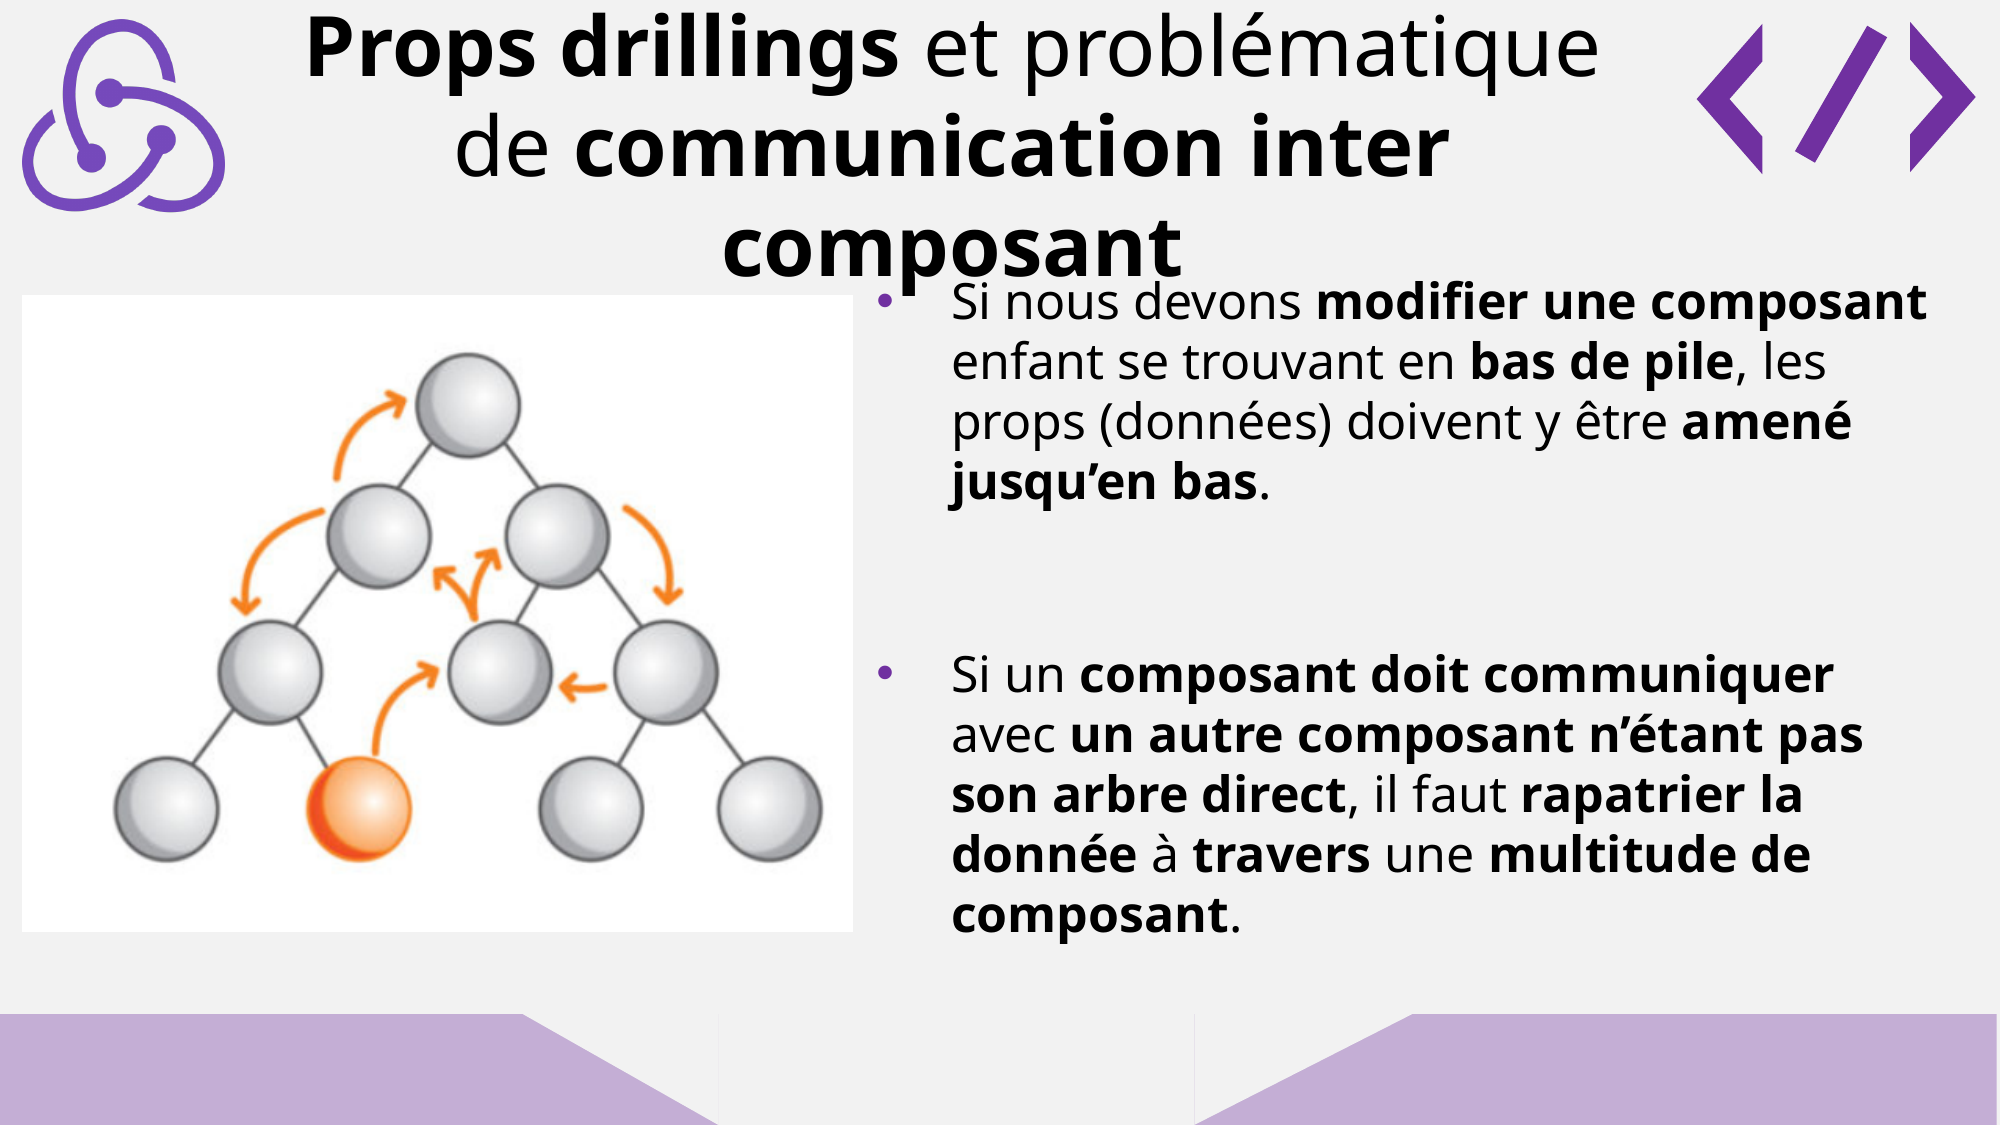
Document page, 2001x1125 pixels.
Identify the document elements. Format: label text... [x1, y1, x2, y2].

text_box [1696, 0, 1976, 193]
text_box Props drillings et problématique de communication inter composant [235, 0, 1670, 301]
picture [22, 19, 225, 213]
text_box Si nous devons modifier une composant enfant se trouvant en bas de pile, les props (données) doivent y être amené jusqu’en bas. [861, 262, 1963, 518]
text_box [1194, 1014, 1997, 1125]
picture [22, 295, 853, 932]
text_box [0, 1014, 719, 1125]
text_box Si un composant doit communiquer avec un autre composant n’étant pas son arbre direct, il faut rapatrier la donnée à travers une multitude de composant. [861, 634, 1963, 950]
